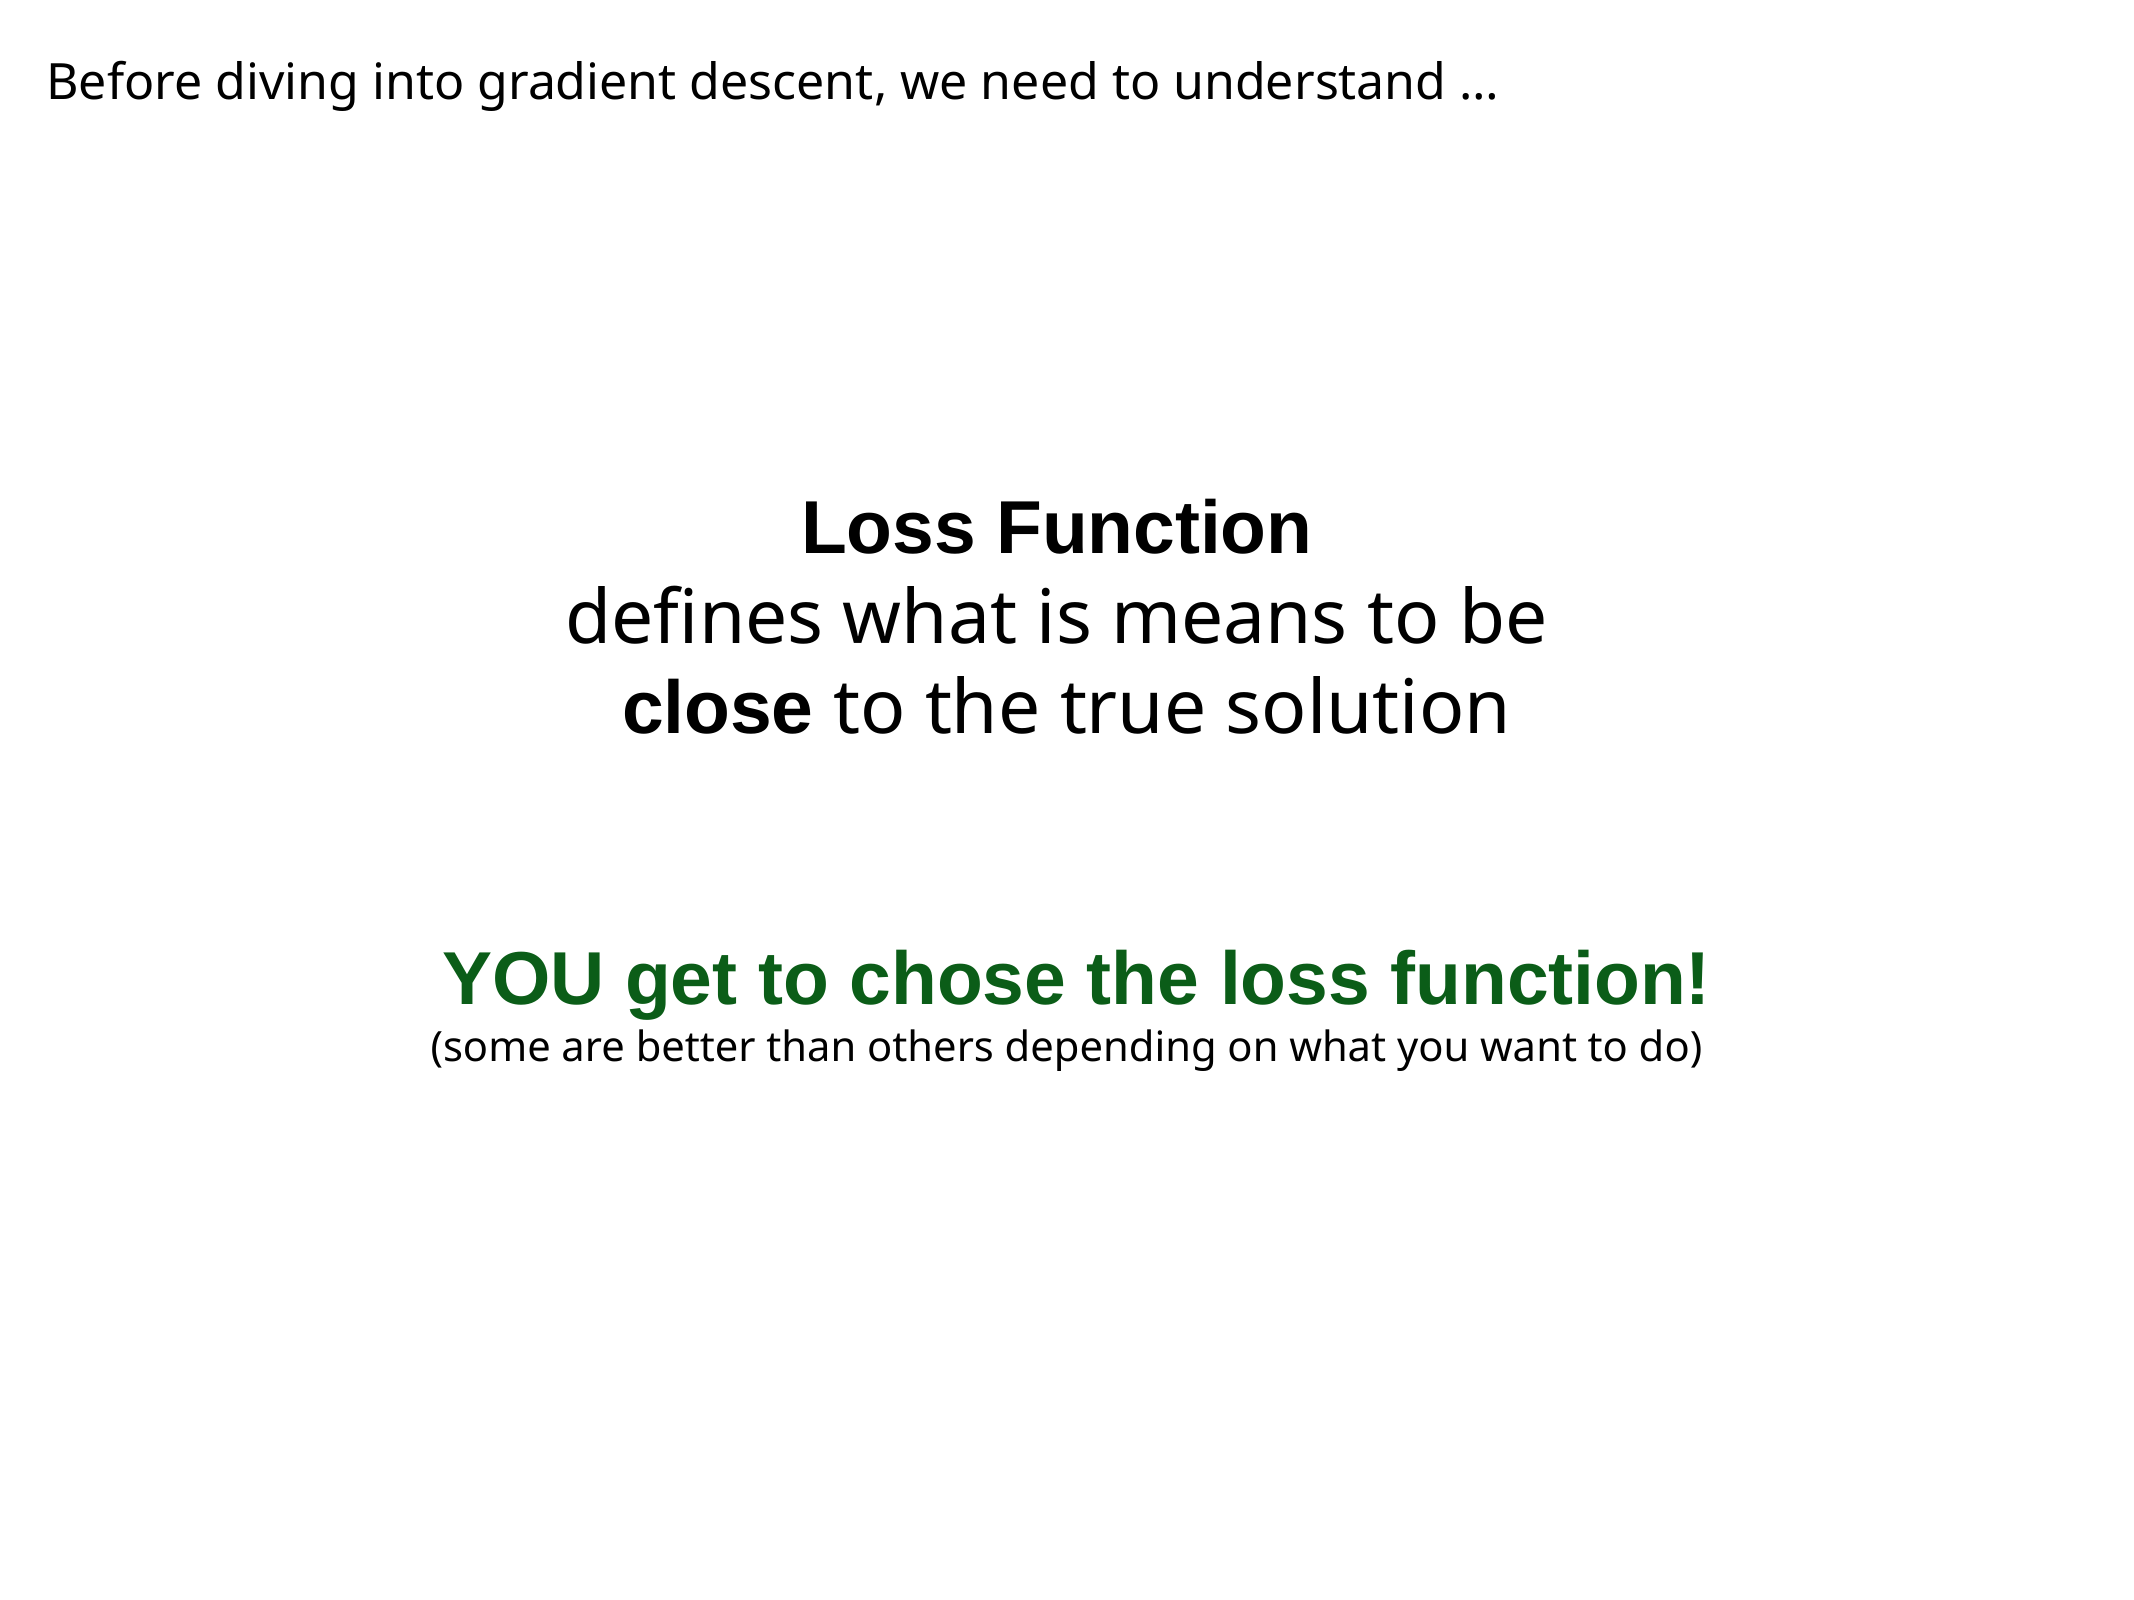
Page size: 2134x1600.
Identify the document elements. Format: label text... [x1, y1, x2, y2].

text_box YOU get to chose the loss function! (some are better than others depending on what you want to do) [288, 921, 1845, 1078]
text_box Loss Function defines what is means to be close to the true solution [288, 469, 1845, 757]
text_box Before diving into gradient descent, we need to understand … [37, 41, 1595, 119]
